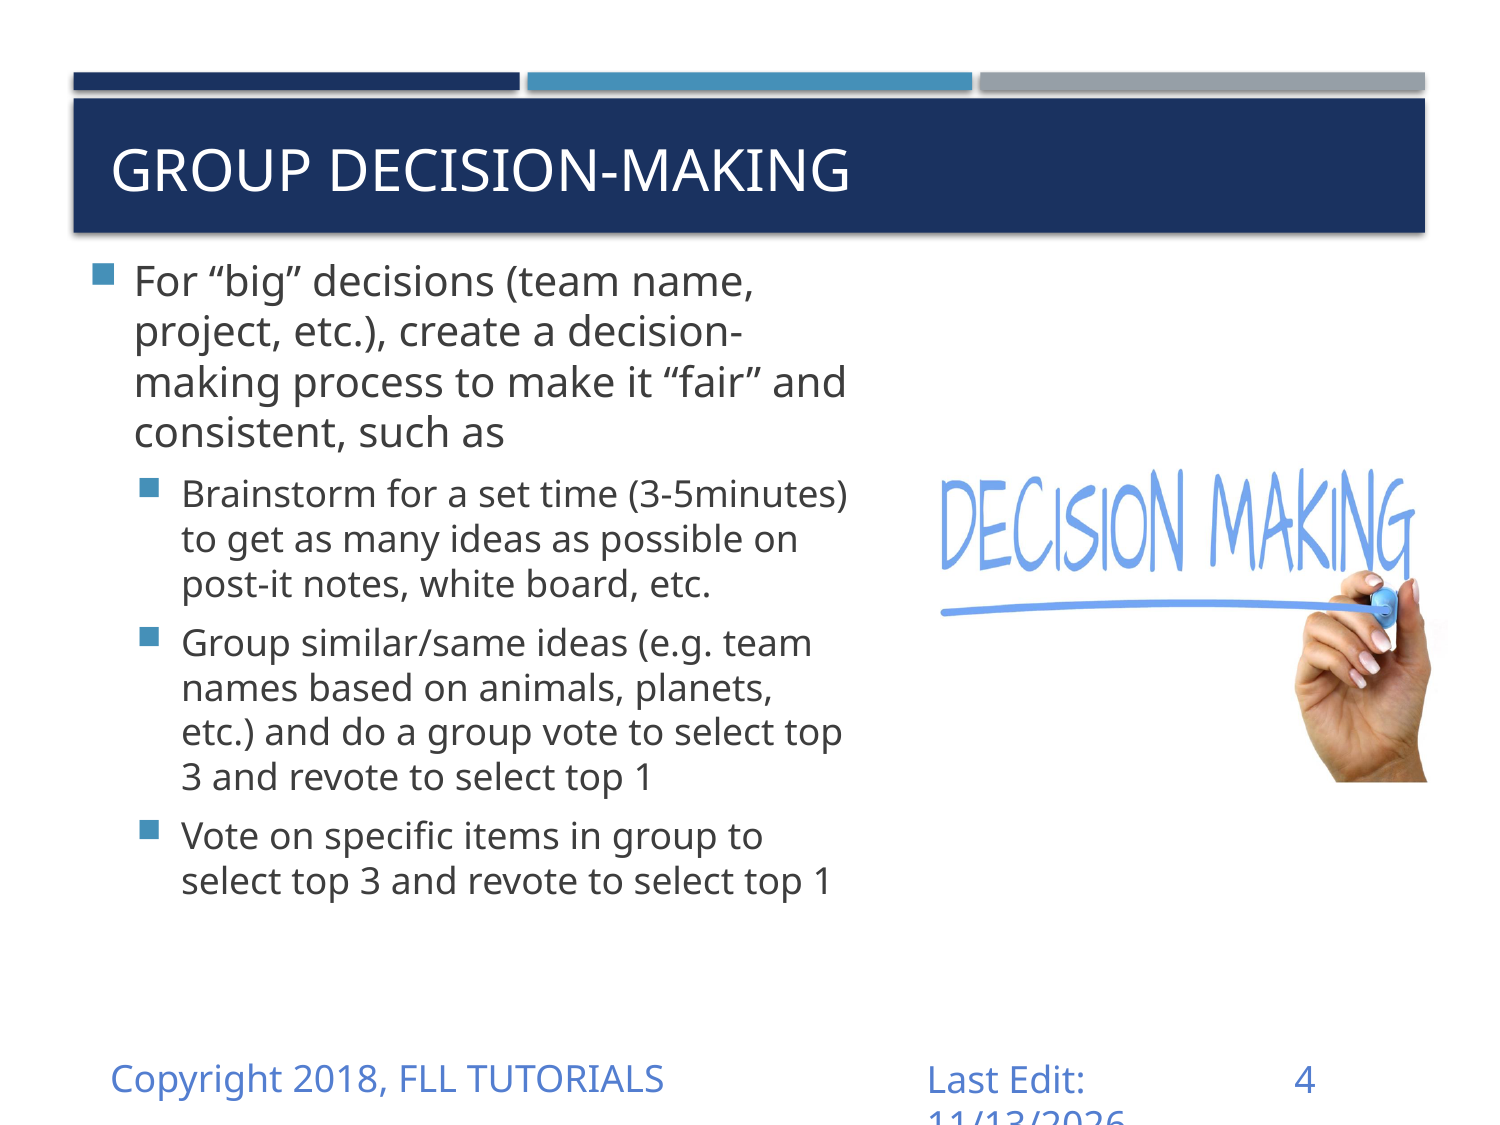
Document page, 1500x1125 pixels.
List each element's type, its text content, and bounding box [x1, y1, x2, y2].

footer Copyright 2018, FLL TUTORIALS [95, 1047, 895, 1108]
title Group Decision-Making [95, 112, 1406, 211]
list For “big” decisions (team name, project, etc.), create a decision-making process to make it “fair” and consistent, such as Brainstorm for a set time (3-5minutes) to get as many ideas as possible on post-it notes, white board, etc. Group similar/same ideas (e.g. team names based on animals, planets, etc.) and do a group vote to select top 3 and revote to select top 1 Vote on specific items in group to select top 3 and revote to select top 1 [73, 246, 871, 962]
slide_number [911, 1048, 1262, 1109]
slide_number 4 [1279, 1048, 1406, 1109]
picture [911, 425, 1448, 783]
